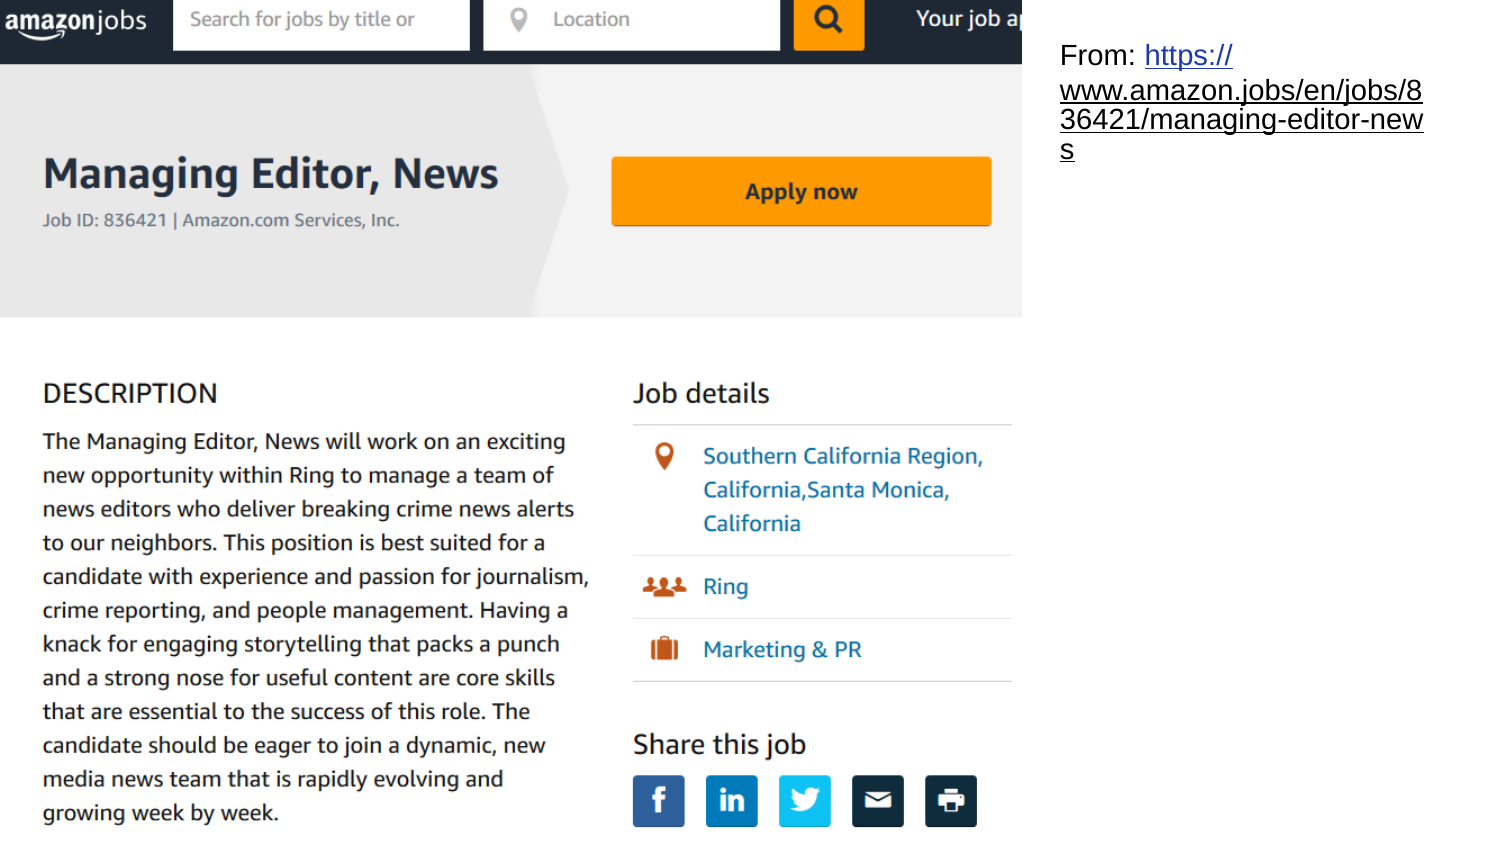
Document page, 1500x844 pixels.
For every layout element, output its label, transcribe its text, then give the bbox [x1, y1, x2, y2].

text_box From: https://www.amazon.jobs/en/jobs/836421/managing-editor-news [1045, 29, 1452, 149]
picture [0, 0, 1022, 844]
